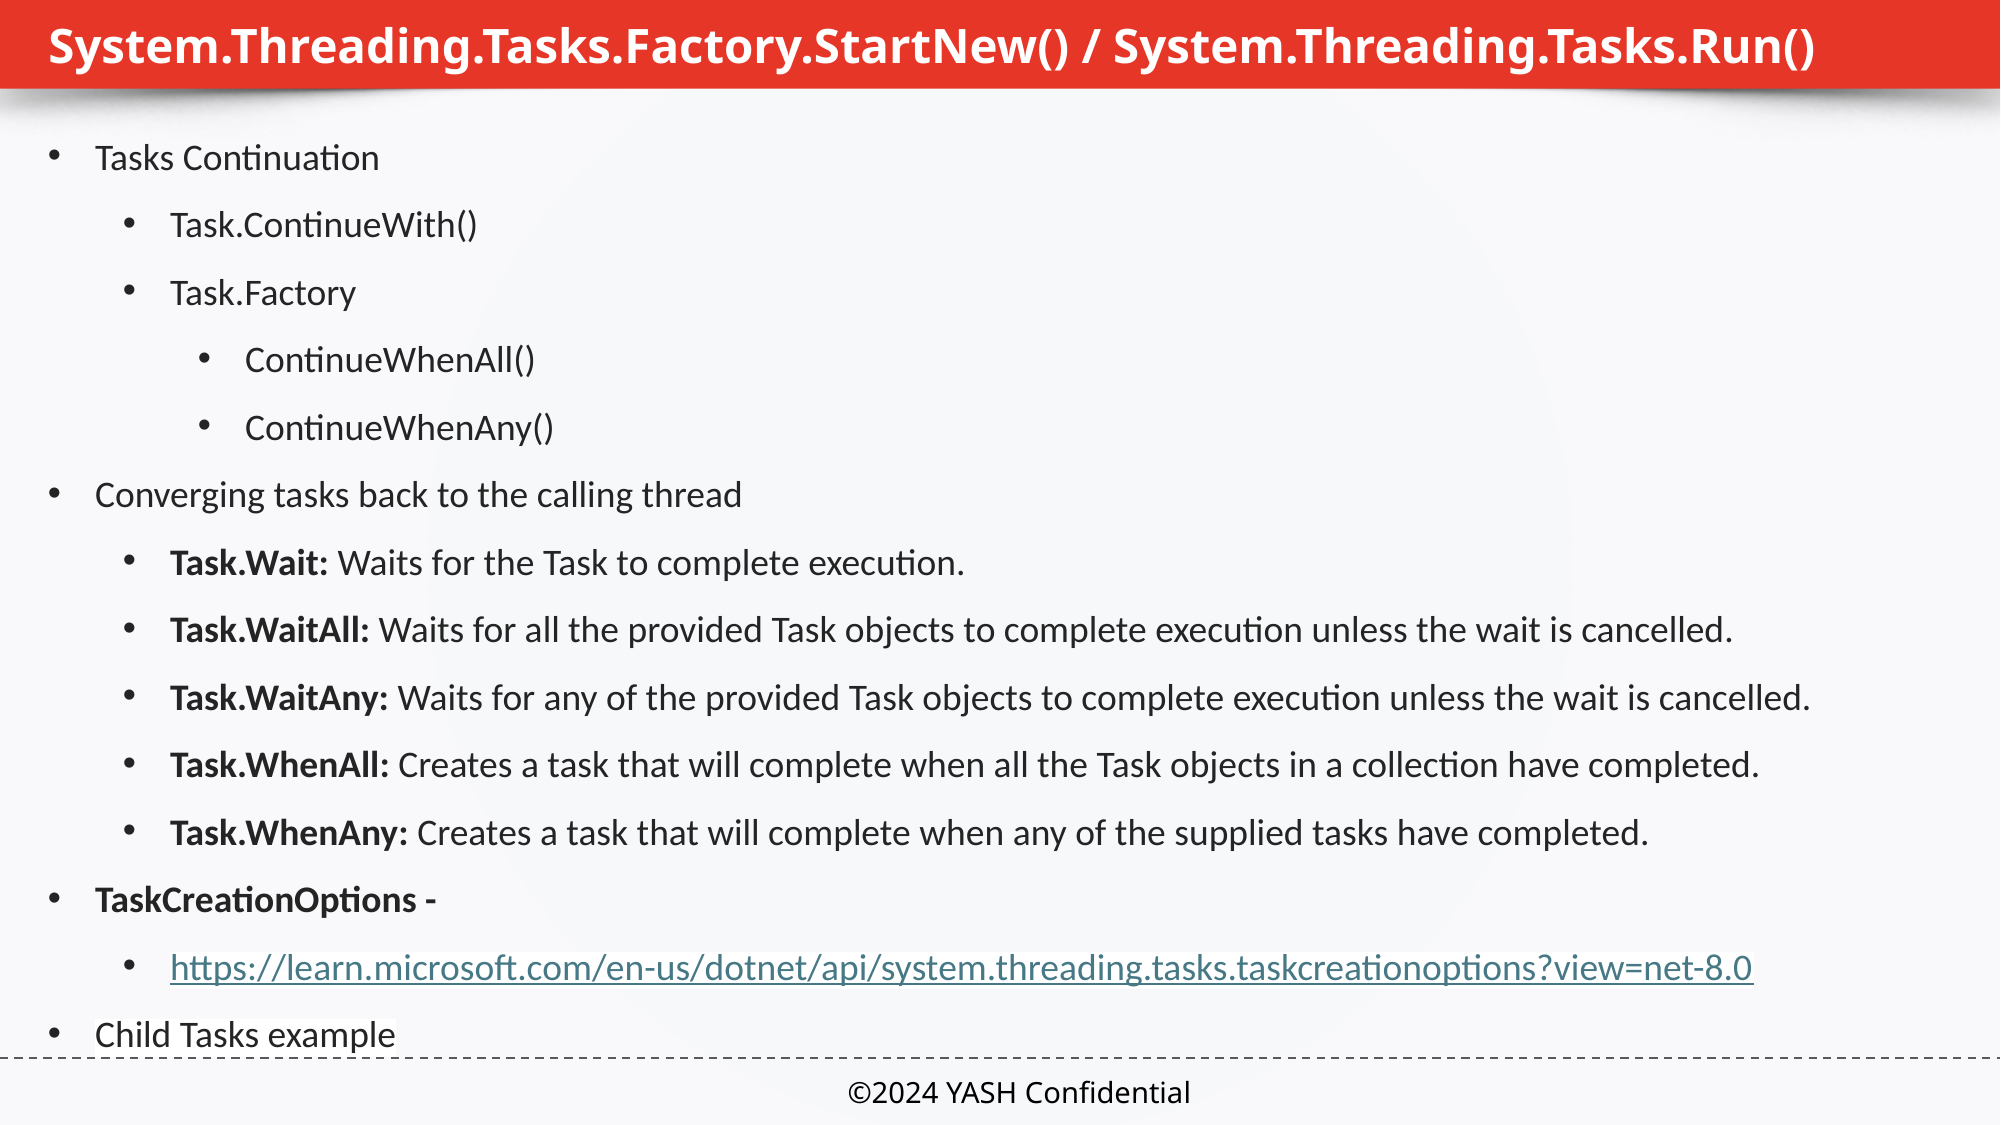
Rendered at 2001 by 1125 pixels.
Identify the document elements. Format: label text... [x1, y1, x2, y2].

text_box Tasks Continuation Task.ContinueWith() Task.Factory ContinueWhenAll() ContinueWhenAny() Converging tasks back to the calling thread Task.Wait: Waits for the Task to complete execution. Task.WaitAll: Waits for all the provided Task objects to complete execution unless the wait is cancelled. Task.WaitAny: Waits for any of the provided Task objects to complete execution unless the wait is cancelled. Task.WhenAll: Creates a task that will complete when all the Task objects in a collection have completed. Task.WhenAny: Creates a task that will complete when any of the supplied tasks have completed. TaskCreationOptions - https://learn.microsoft.com/en-us/dotnet/api/system.threading.tasks.taskcreationoptions?view=net-8.0 Child Tasks example [33, 102, 1958, 1125]
picture [0, 1, 2001, 141]
title System.Threading.Tasks.Factory.StartNew() / System.Threading.Tasks.Run() [33, 7, 1853, 81]
